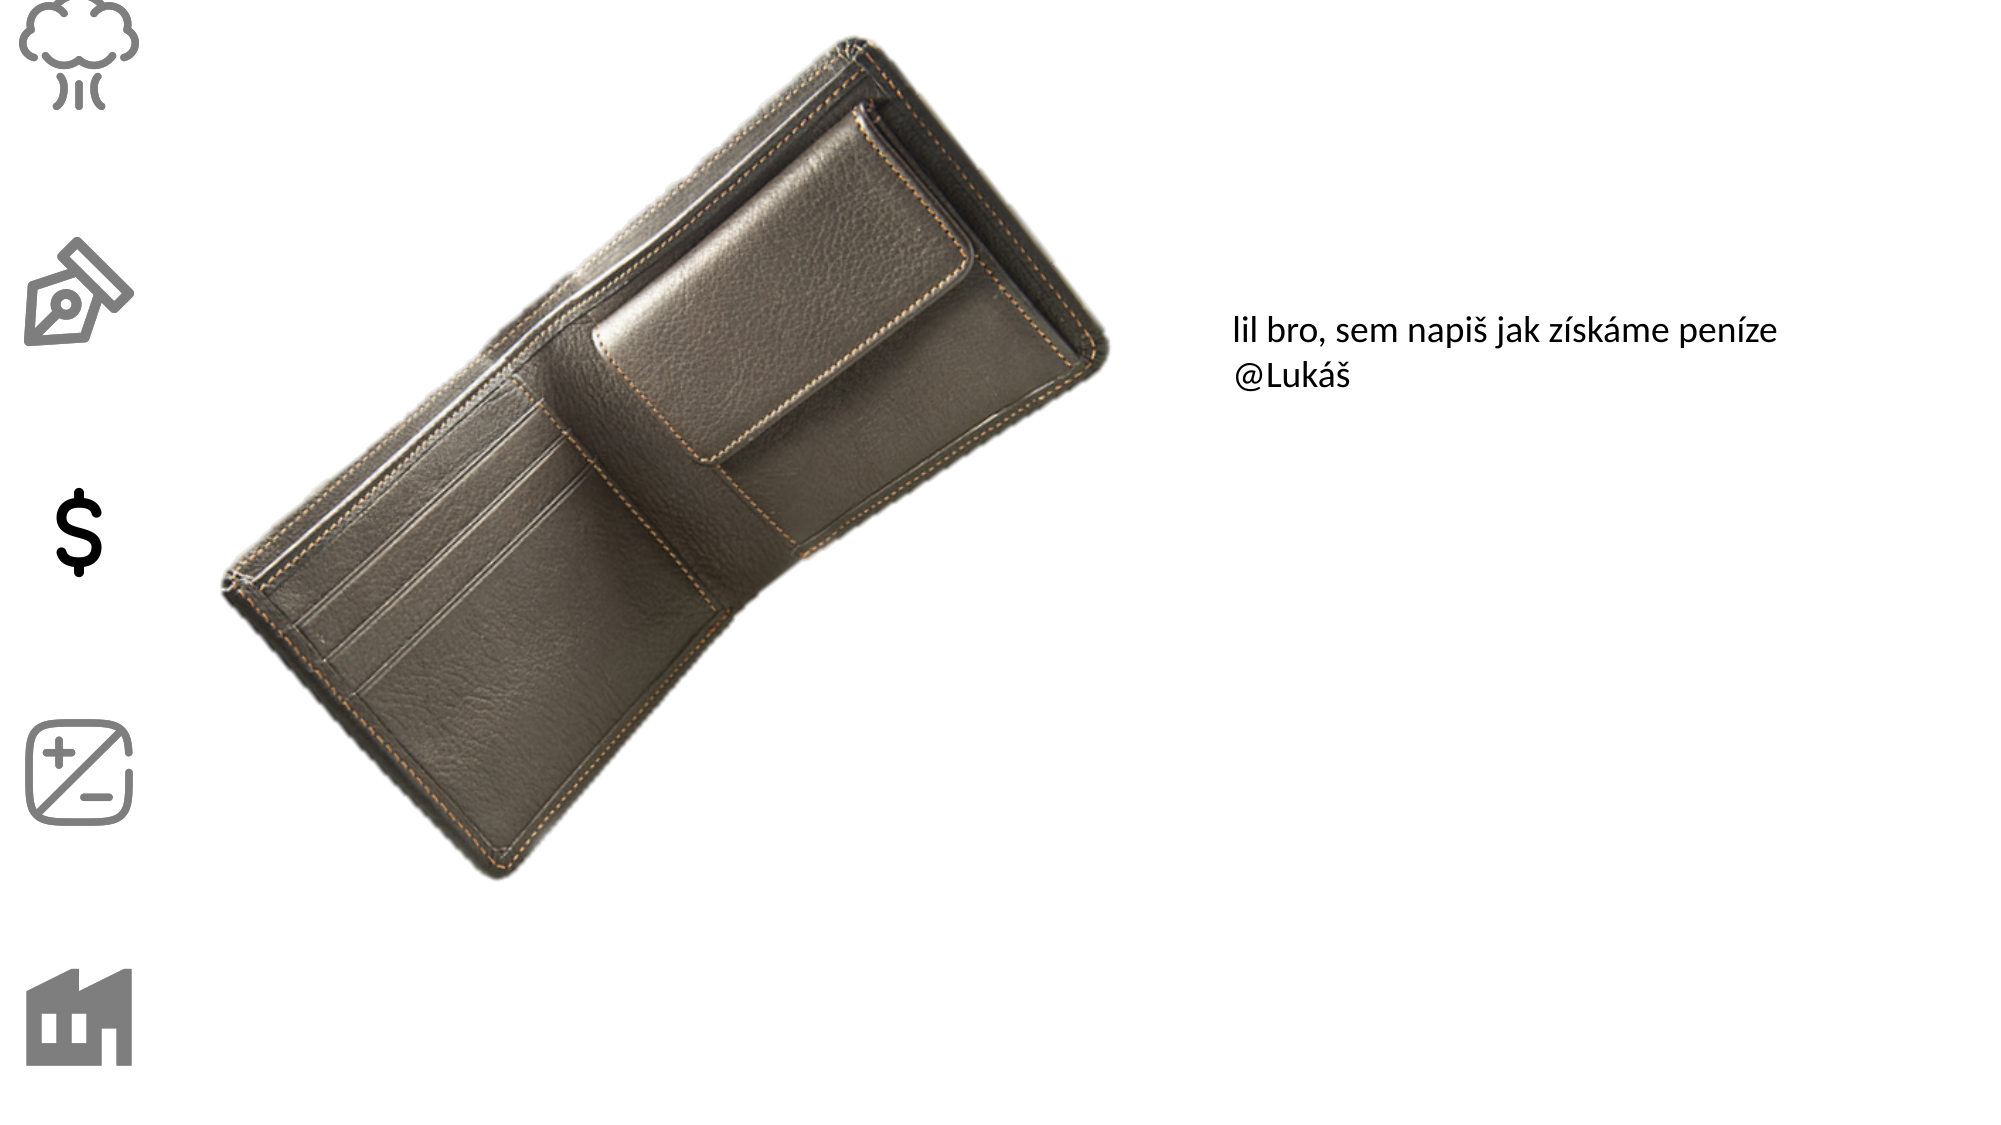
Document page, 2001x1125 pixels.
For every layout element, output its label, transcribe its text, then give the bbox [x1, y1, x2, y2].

picture [19, 954, 139, 1073]
text_box lil bro, sem napiš jak získáme peníze @Lukáš [1268, 297, 1836, 403]
picture [0, 0, 1364, 1123]
